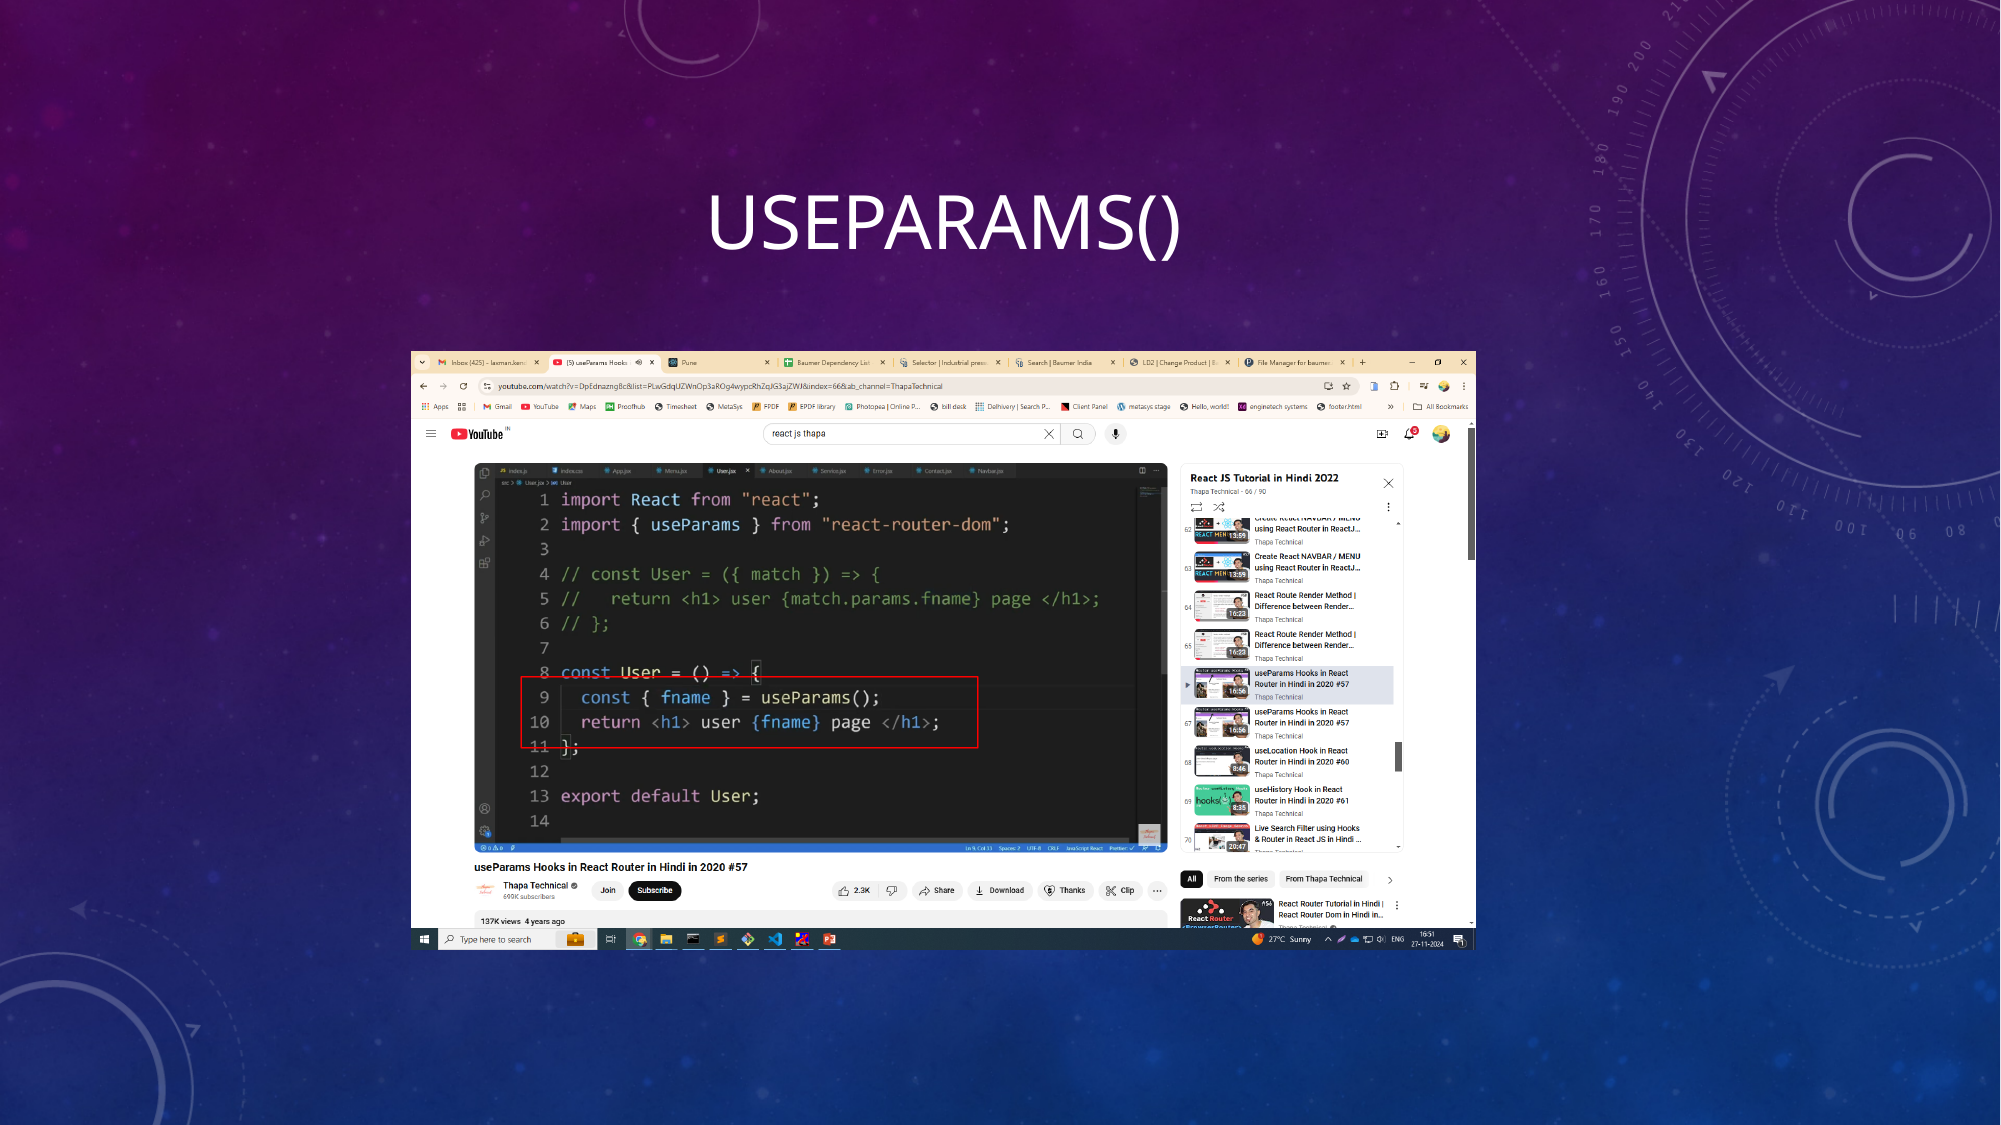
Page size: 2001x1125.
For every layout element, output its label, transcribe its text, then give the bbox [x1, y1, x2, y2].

title useParams() [112, 99, 1775, 339]
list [411, 350, 1476, 951]
picture [0, 0, 2001, 1125]
